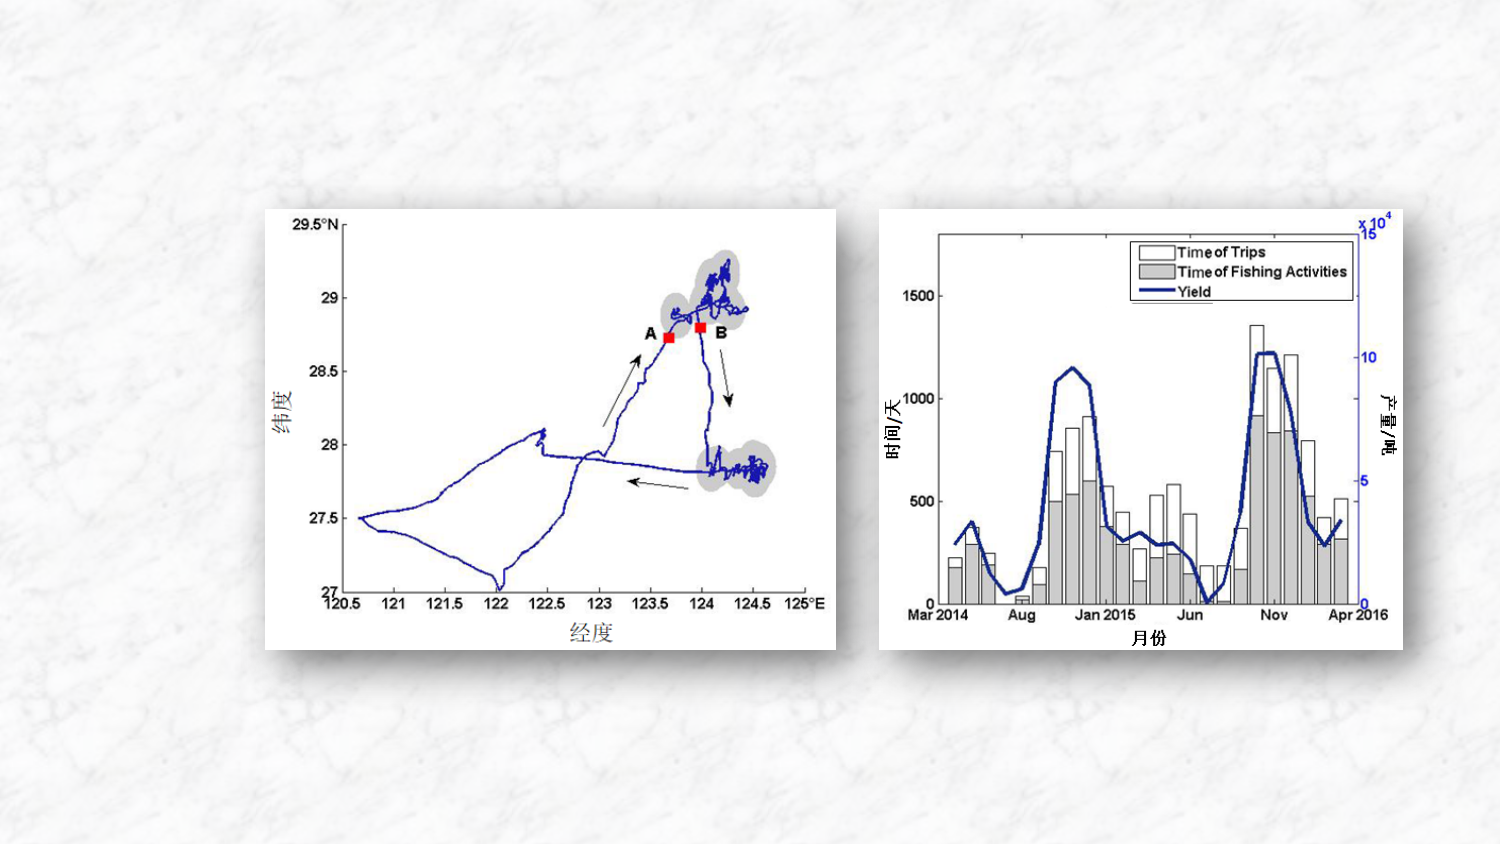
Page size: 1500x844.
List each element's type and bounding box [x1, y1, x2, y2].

picture [265, 208, 836, 651]
picture [879, 208, 1403, 651]
